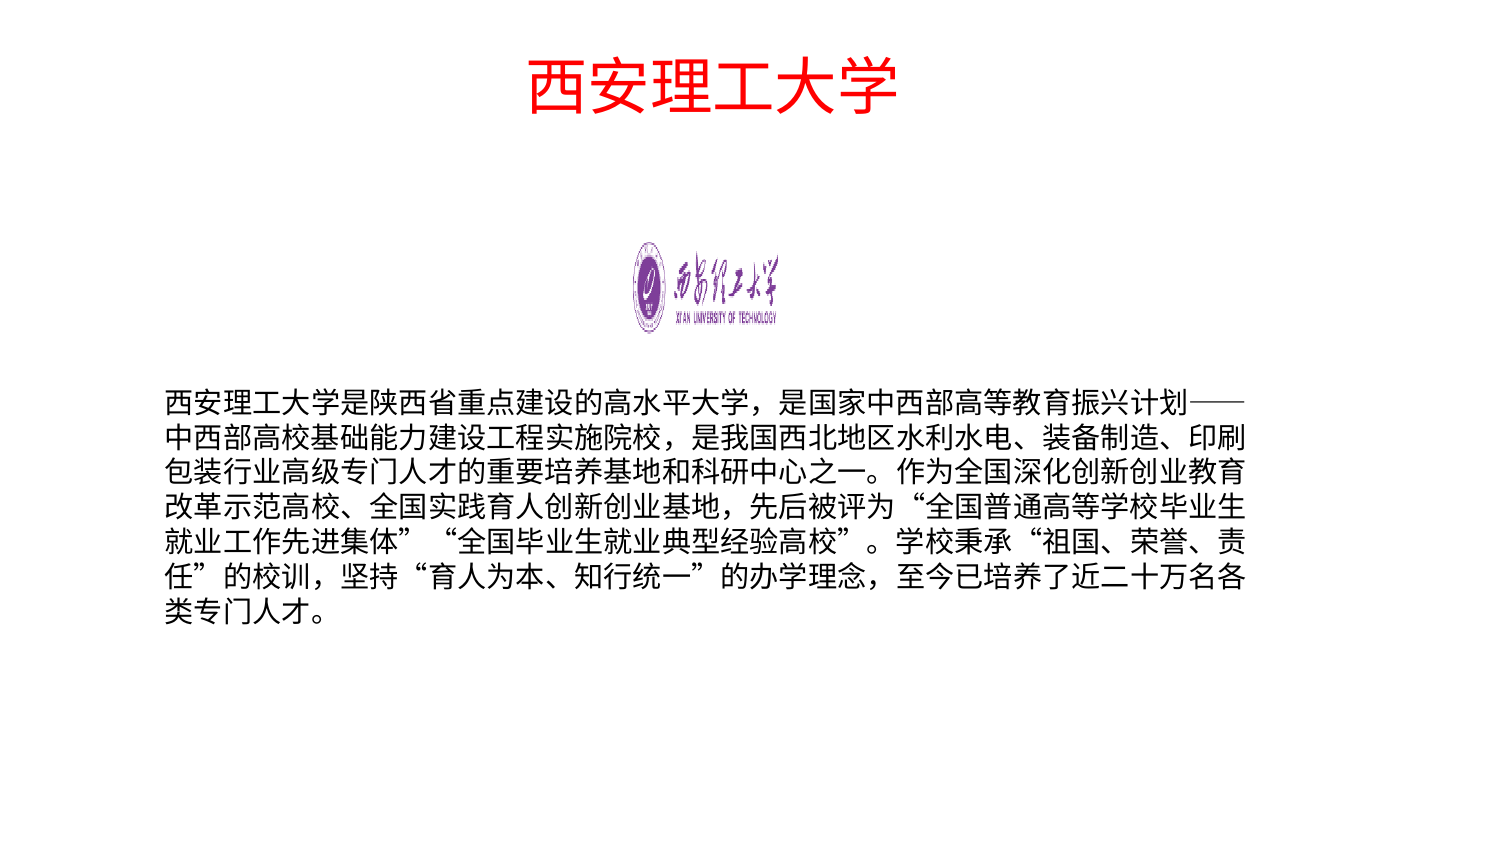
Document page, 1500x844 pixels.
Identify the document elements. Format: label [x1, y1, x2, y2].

picture [629, 210, 780, 361]
